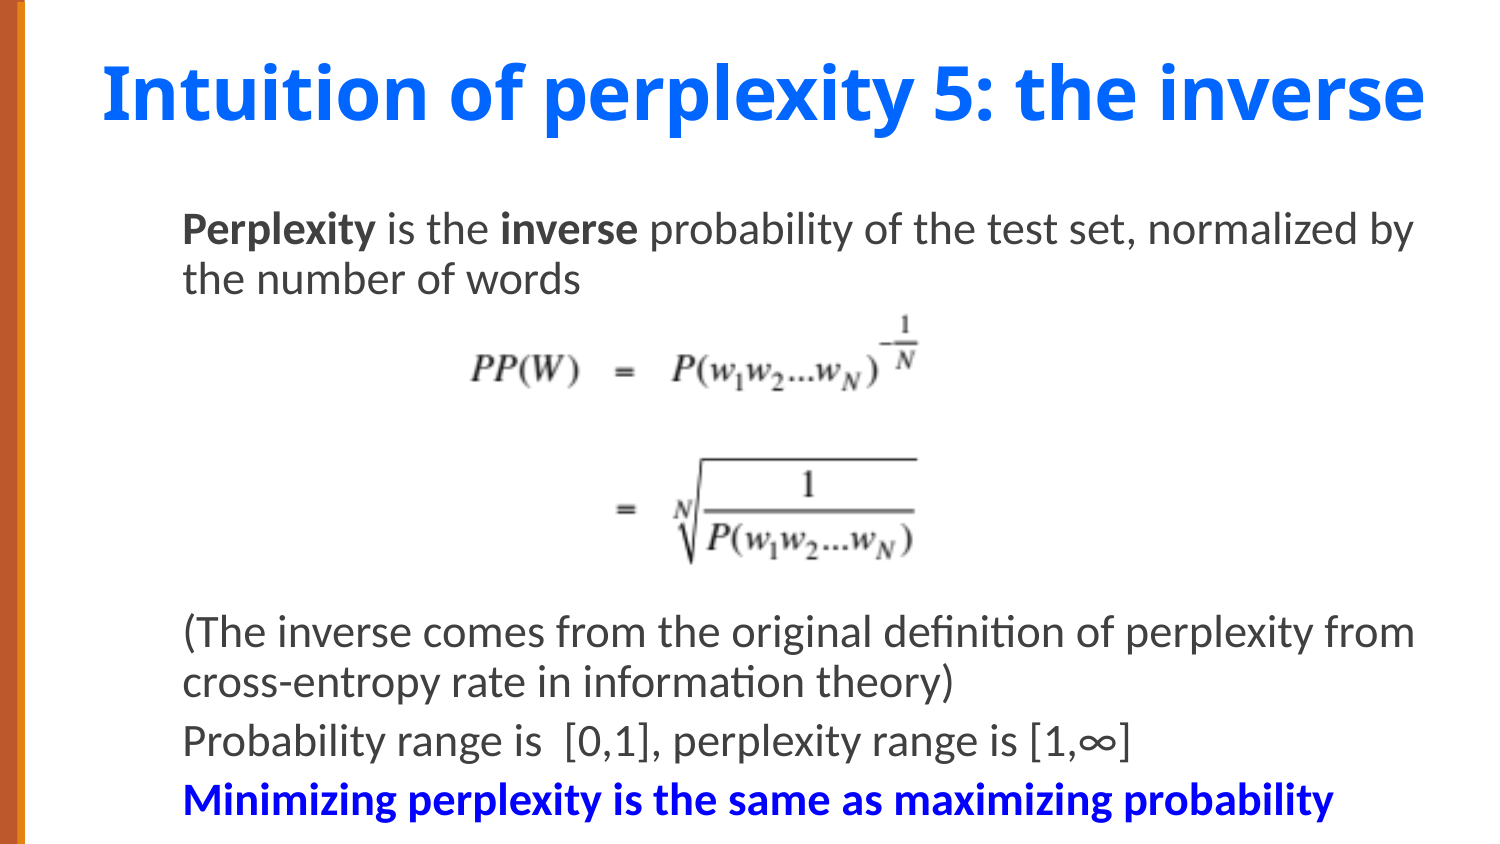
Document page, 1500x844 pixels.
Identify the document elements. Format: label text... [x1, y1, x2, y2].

title Intuition of perplexity 5: the inverse [87, 21, 1463, 144]
list Perplexity is the inverse probability of the test set, normalized by the number of words (The inverse comes from the original definition of perplexity from cross-entropy rate in information theory) Probability range is [0,1], perplexity range is [1,∞] Minimizing perplexity is the same as maximizing probability [112, 196, 1438, 835]
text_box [424, 271, 963, 602]
